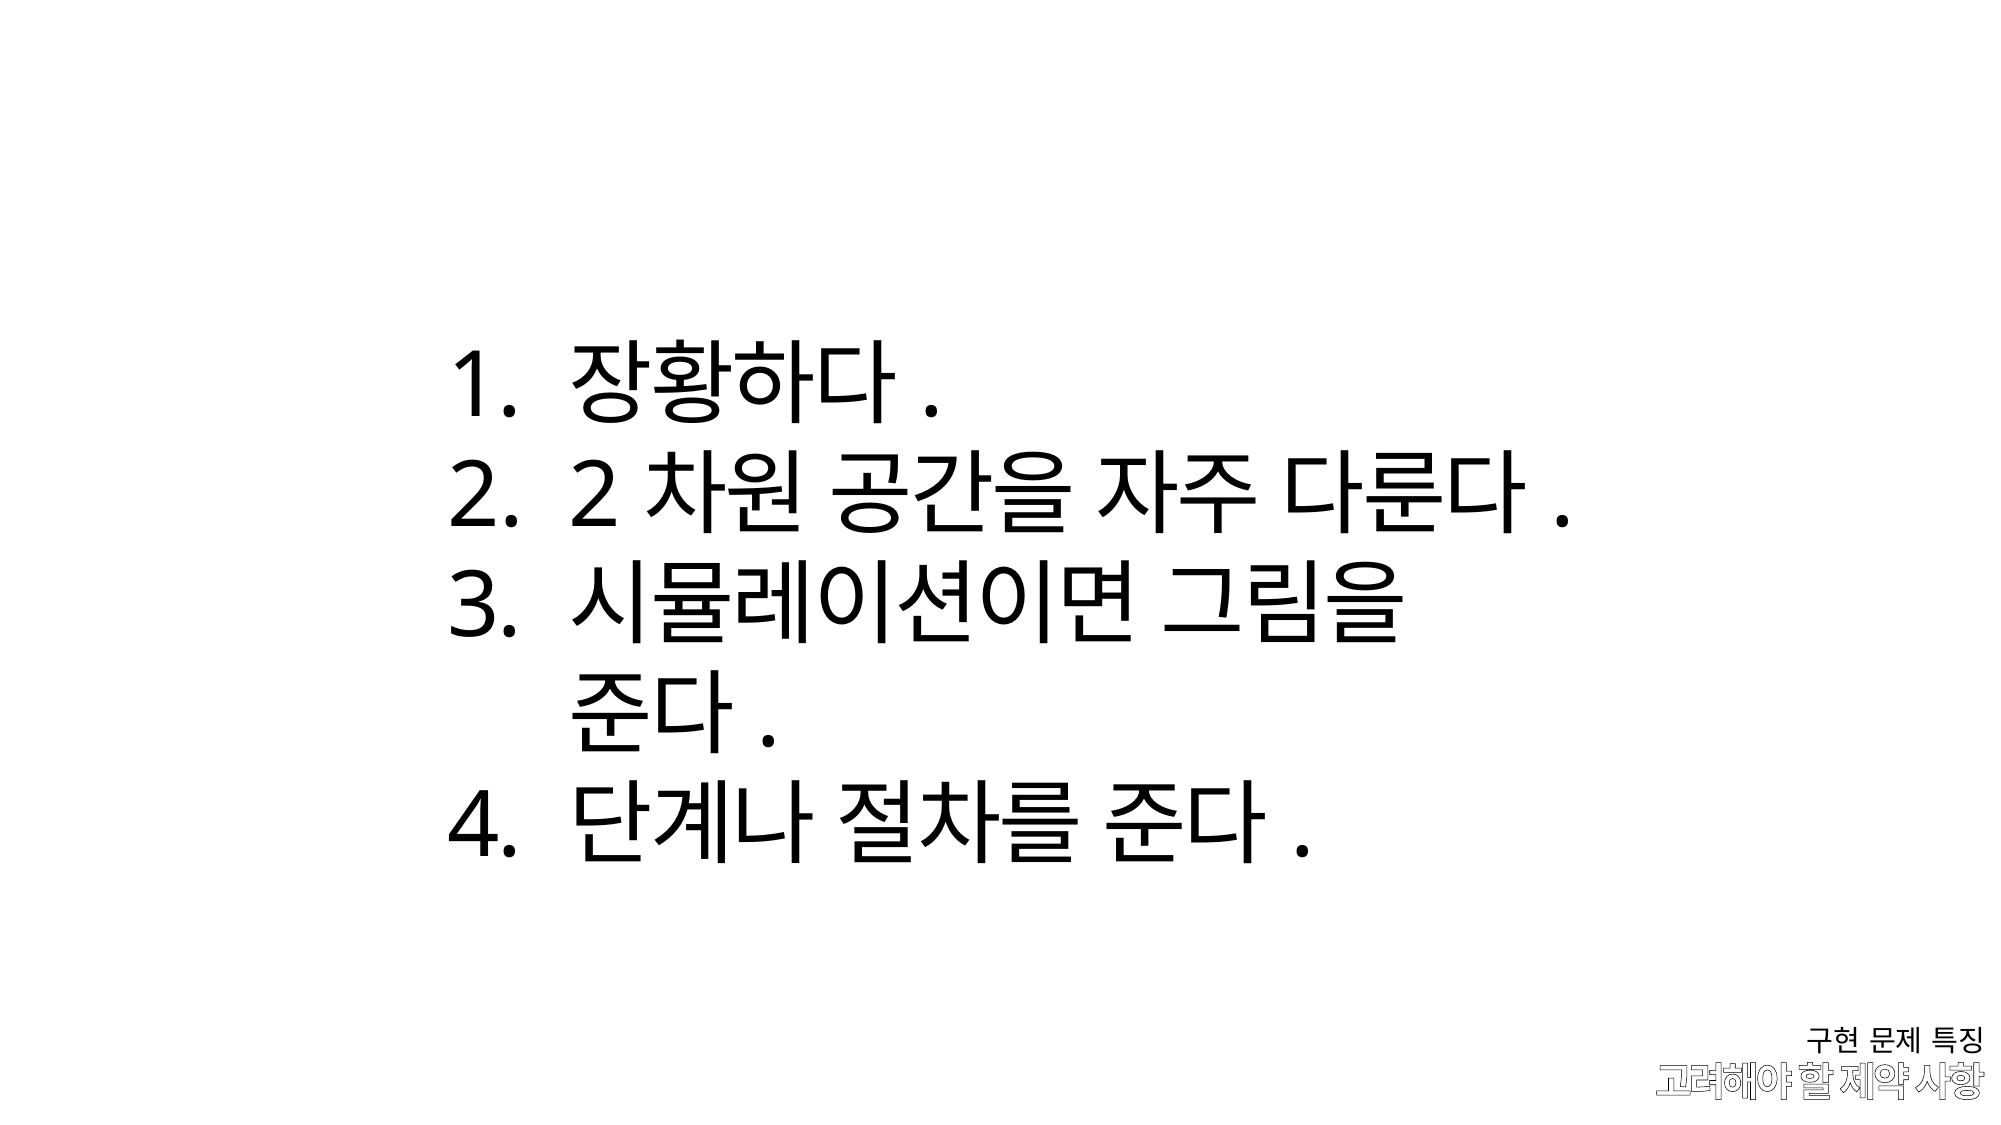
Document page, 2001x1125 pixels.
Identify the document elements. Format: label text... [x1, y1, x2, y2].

title 고려해야 할 제약 사항 [1549, 1040, 2000, 1125]
text_box 장황하다. 2차원 공간을 자주 다룬다. 시뮬레이션이면 그림을 준다. 단계나 절차를 준다. [432, 317, 1568, 883]
text_box 구현 문제 특징 [1726, 1015, 2000, 1065]
